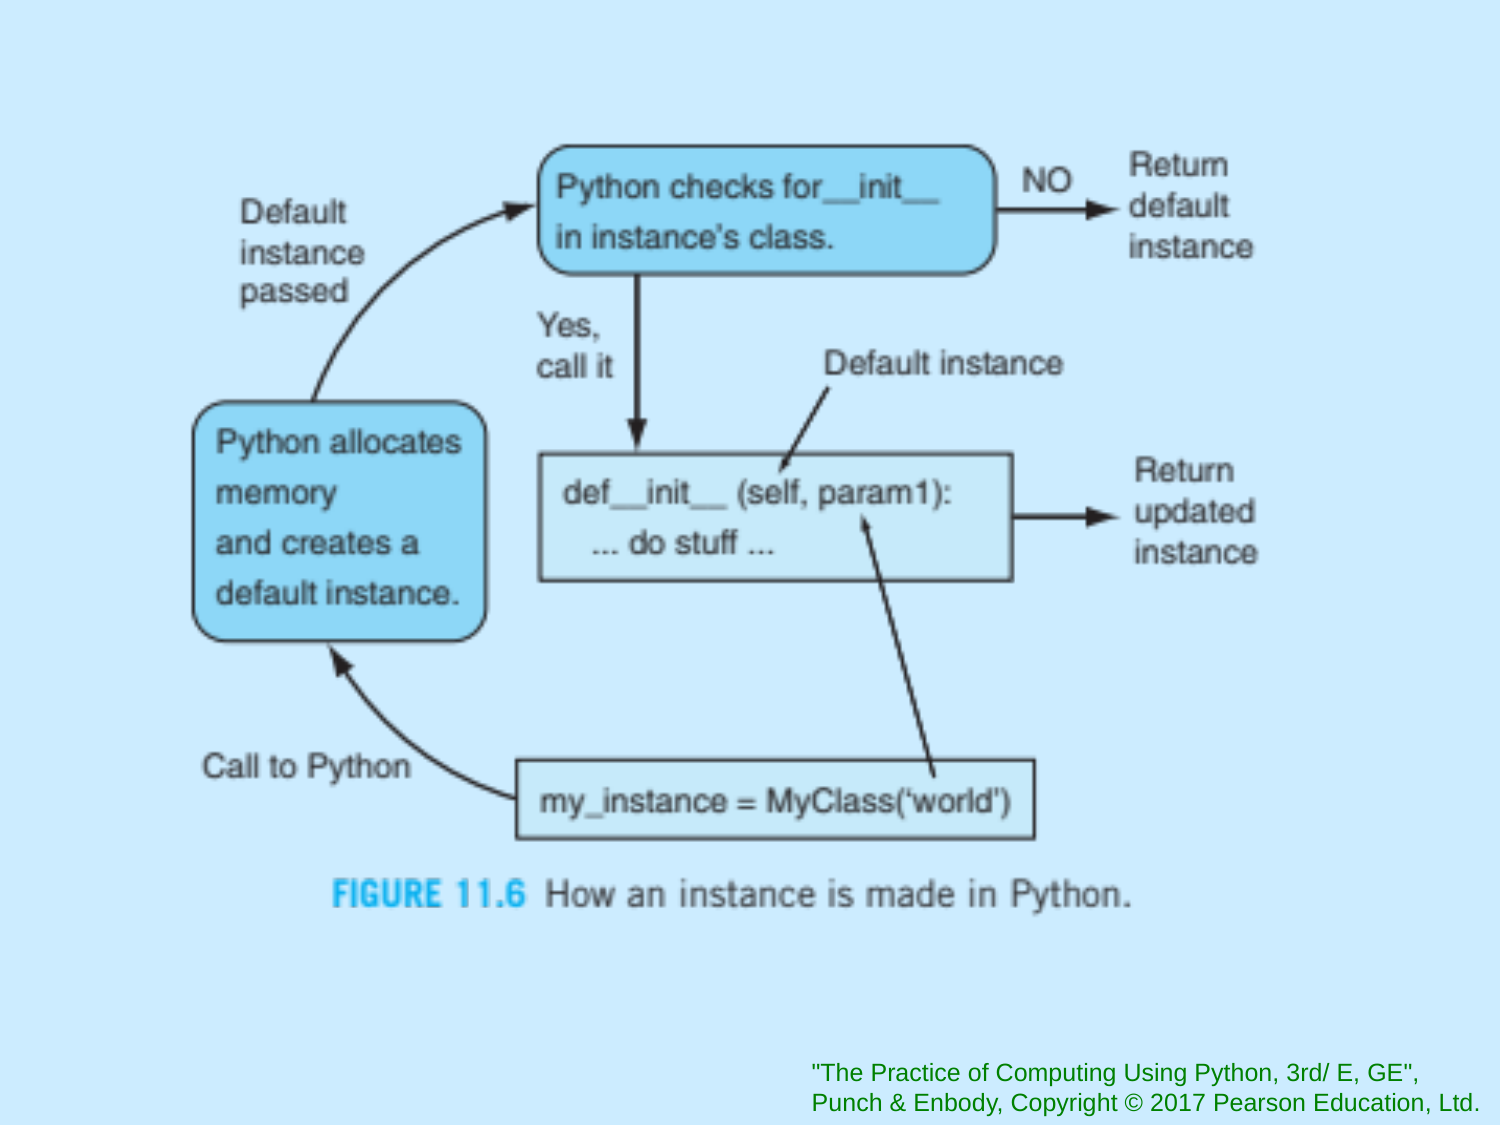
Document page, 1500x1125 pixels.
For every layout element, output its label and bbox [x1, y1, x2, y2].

list [174, 110, 1288, 924]
